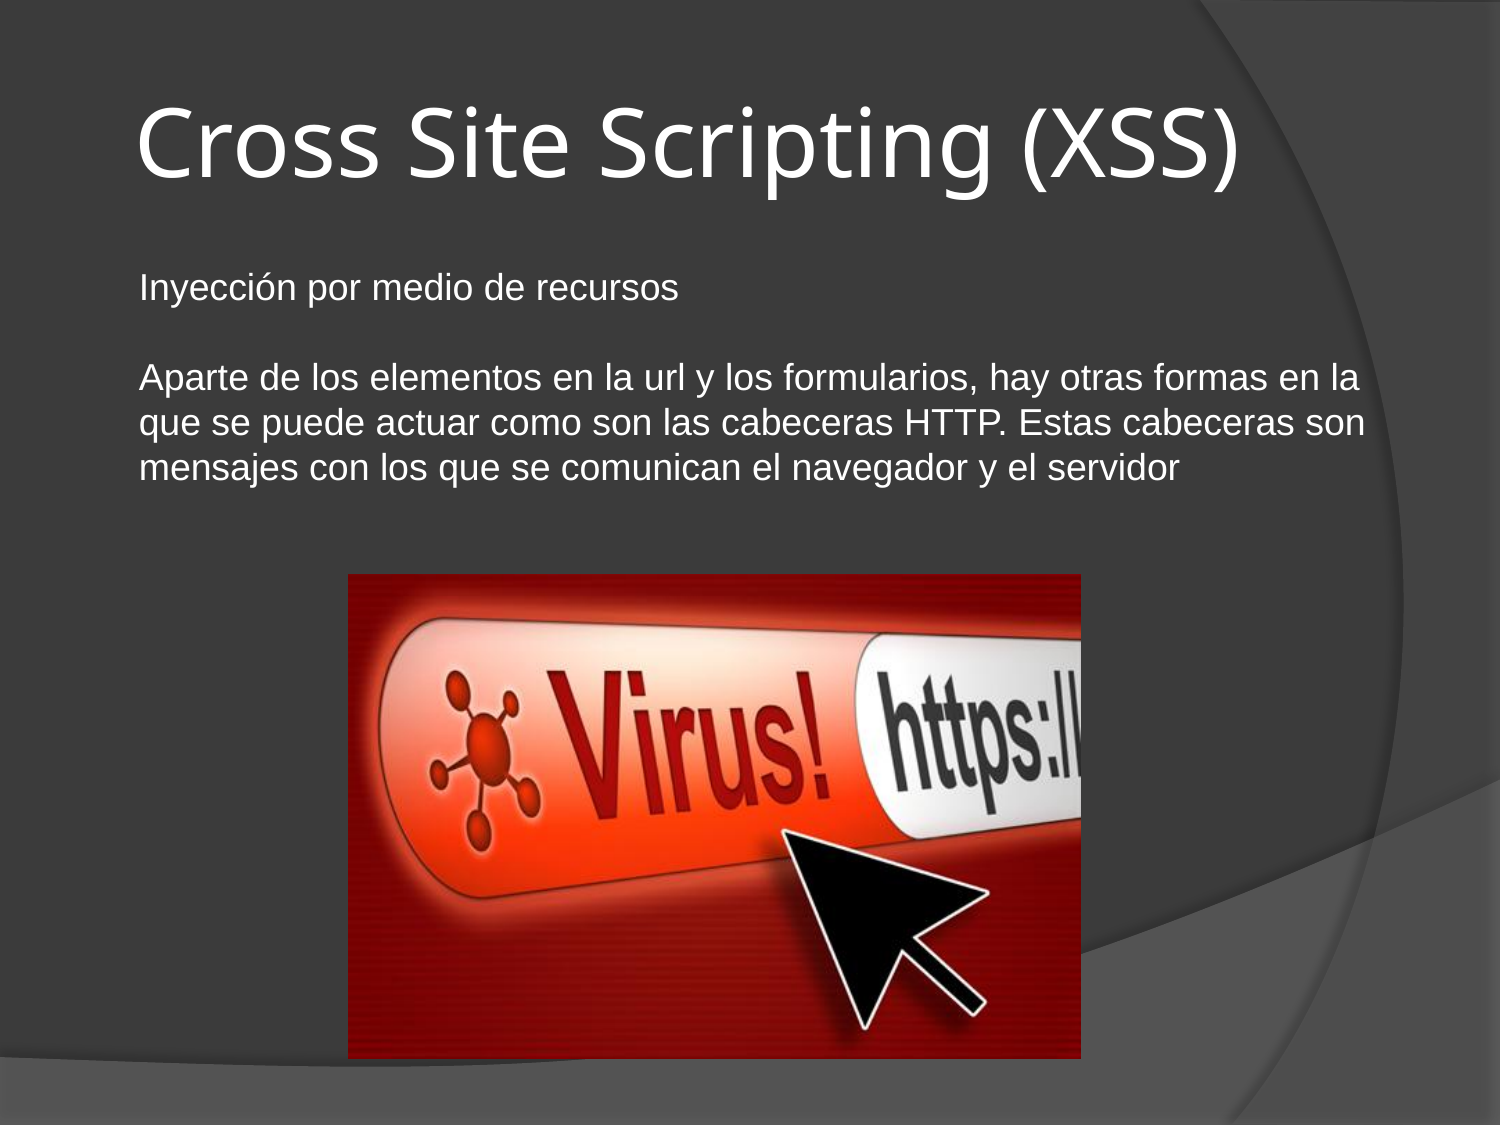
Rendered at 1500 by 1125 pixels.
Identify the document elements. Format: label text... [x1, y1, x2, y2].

title Cross Site Scripting (XSS) [75, 45, 1300, 233]
picture [348, 574, 1081, 1060]
text_box Inyección por medio de recursos Aparte de los elementos en la url y los formularios, hay otras formas en la que se puede actuar como son las cabeceras HTTP. Estas cabeceras son mensajes con los que se comunican el navegador y el servidor [123, 255, 1388, 496]
